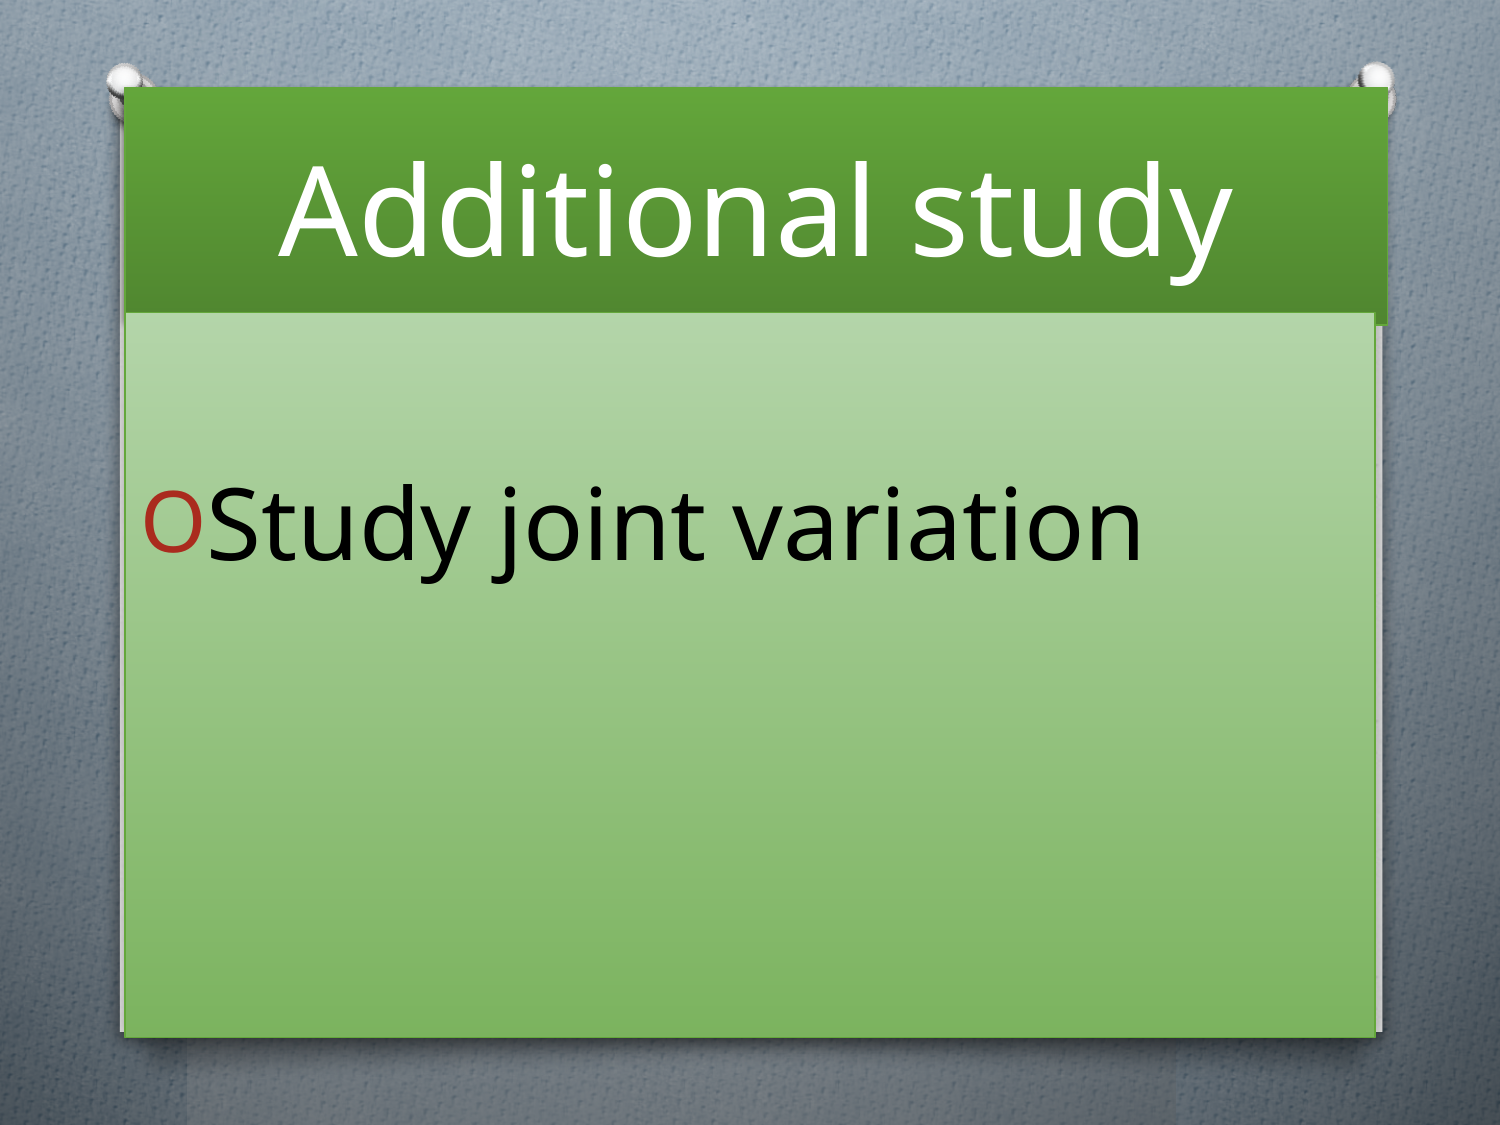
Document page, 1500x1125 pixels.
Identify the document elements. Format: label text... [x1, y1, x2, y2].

picture [1317, 35, 1439, 142]
list Study joint variation [124, 312, 1376, 1038]
title Additional study [124, 87, 1388, 326]
picture [75, 29, 198, 137]
